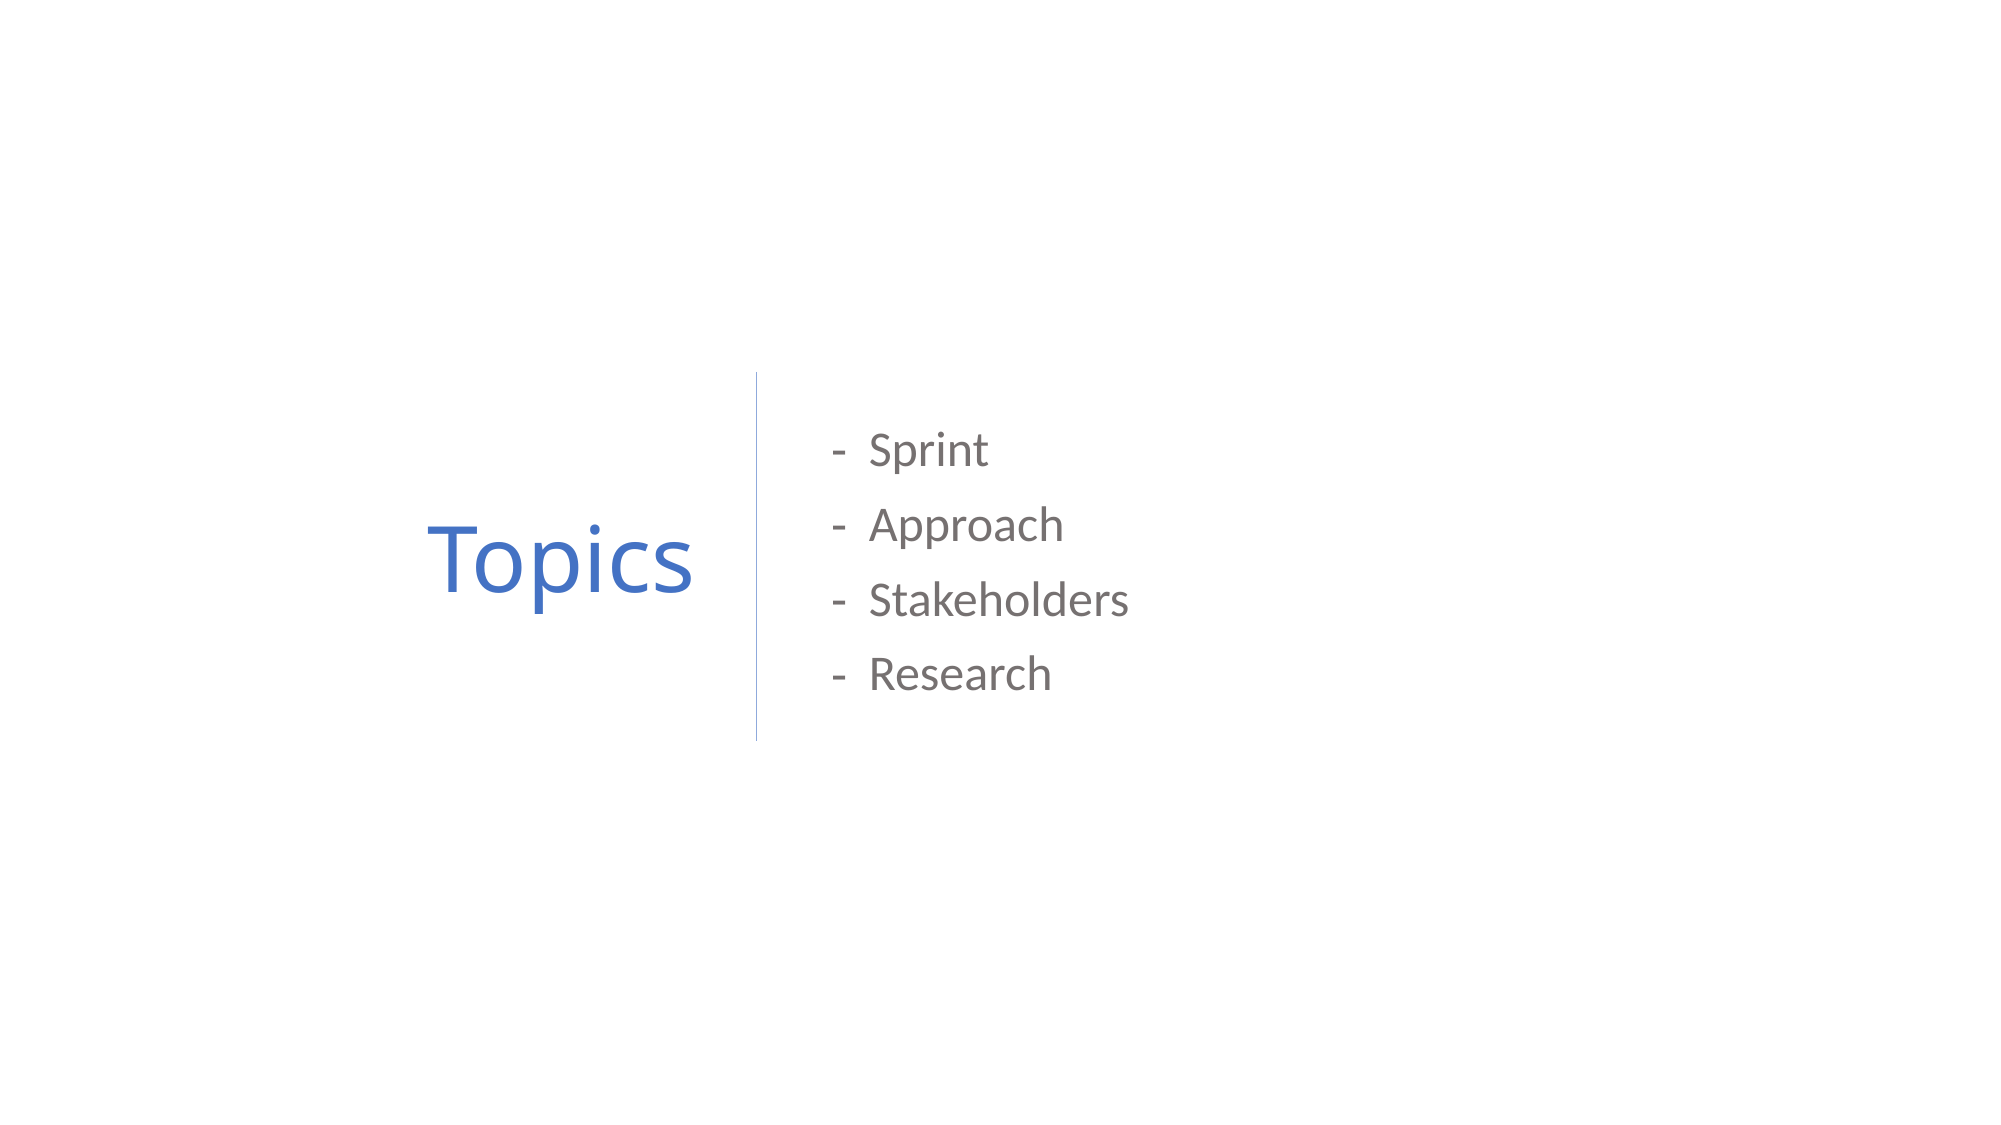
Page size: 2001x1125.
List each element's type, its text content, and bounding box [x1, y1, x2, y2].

list Sprint Approach Stakeholders Research [816, 158, 1863, 967]
title Topics [137, 158, 711, 967]
